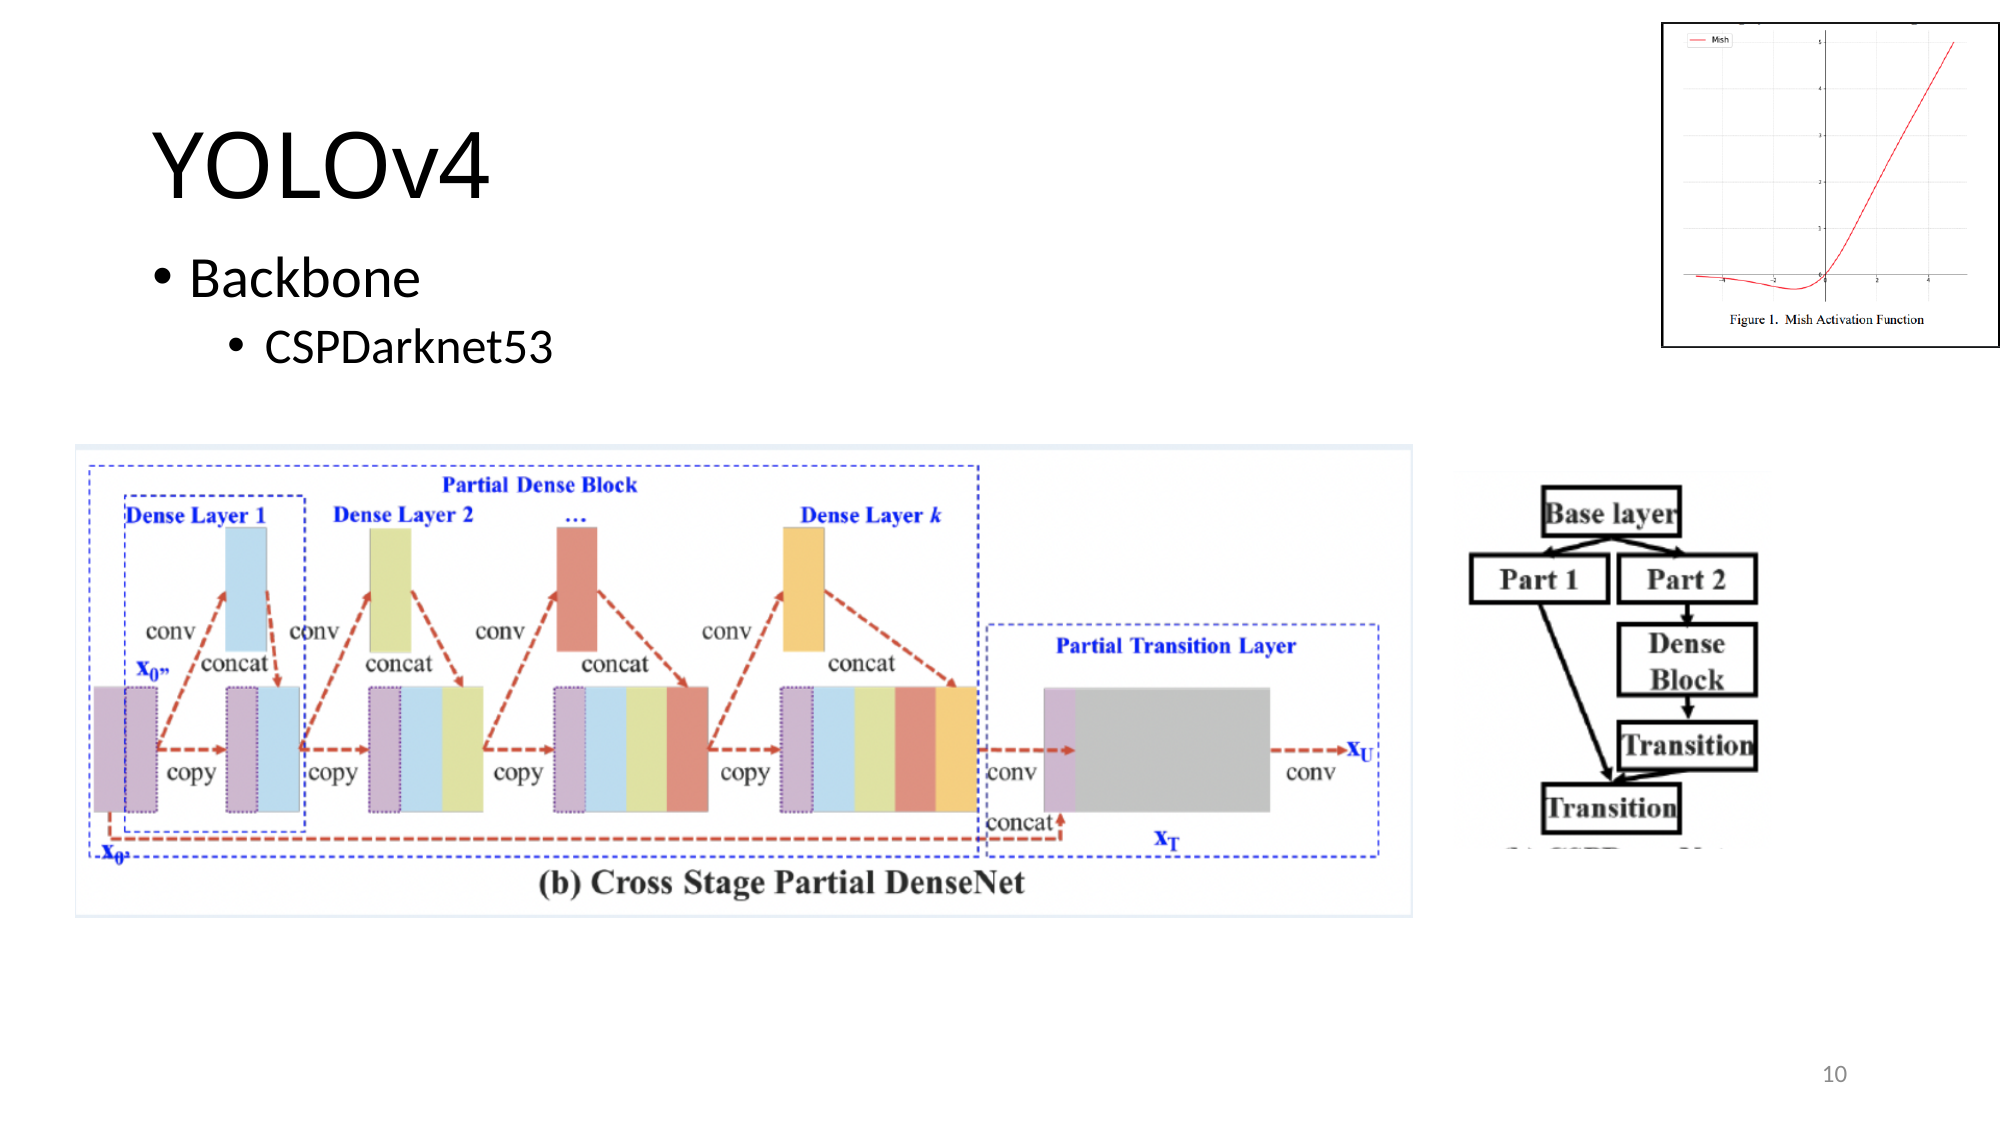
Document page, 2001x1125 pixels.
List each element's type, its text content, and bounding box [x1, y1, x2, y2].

list Backbone CSPDarknet53 [137, 239, 1863, 1066]
picture [1661, 22, 2000, 348]
slide_number 10 [1412, 1042, 1863, 1103]
picture [1453, 471, 1772, 849]
picture [74, 444, 1413, 918]
title YOLOv4 [137, 59, 1661, 239]
